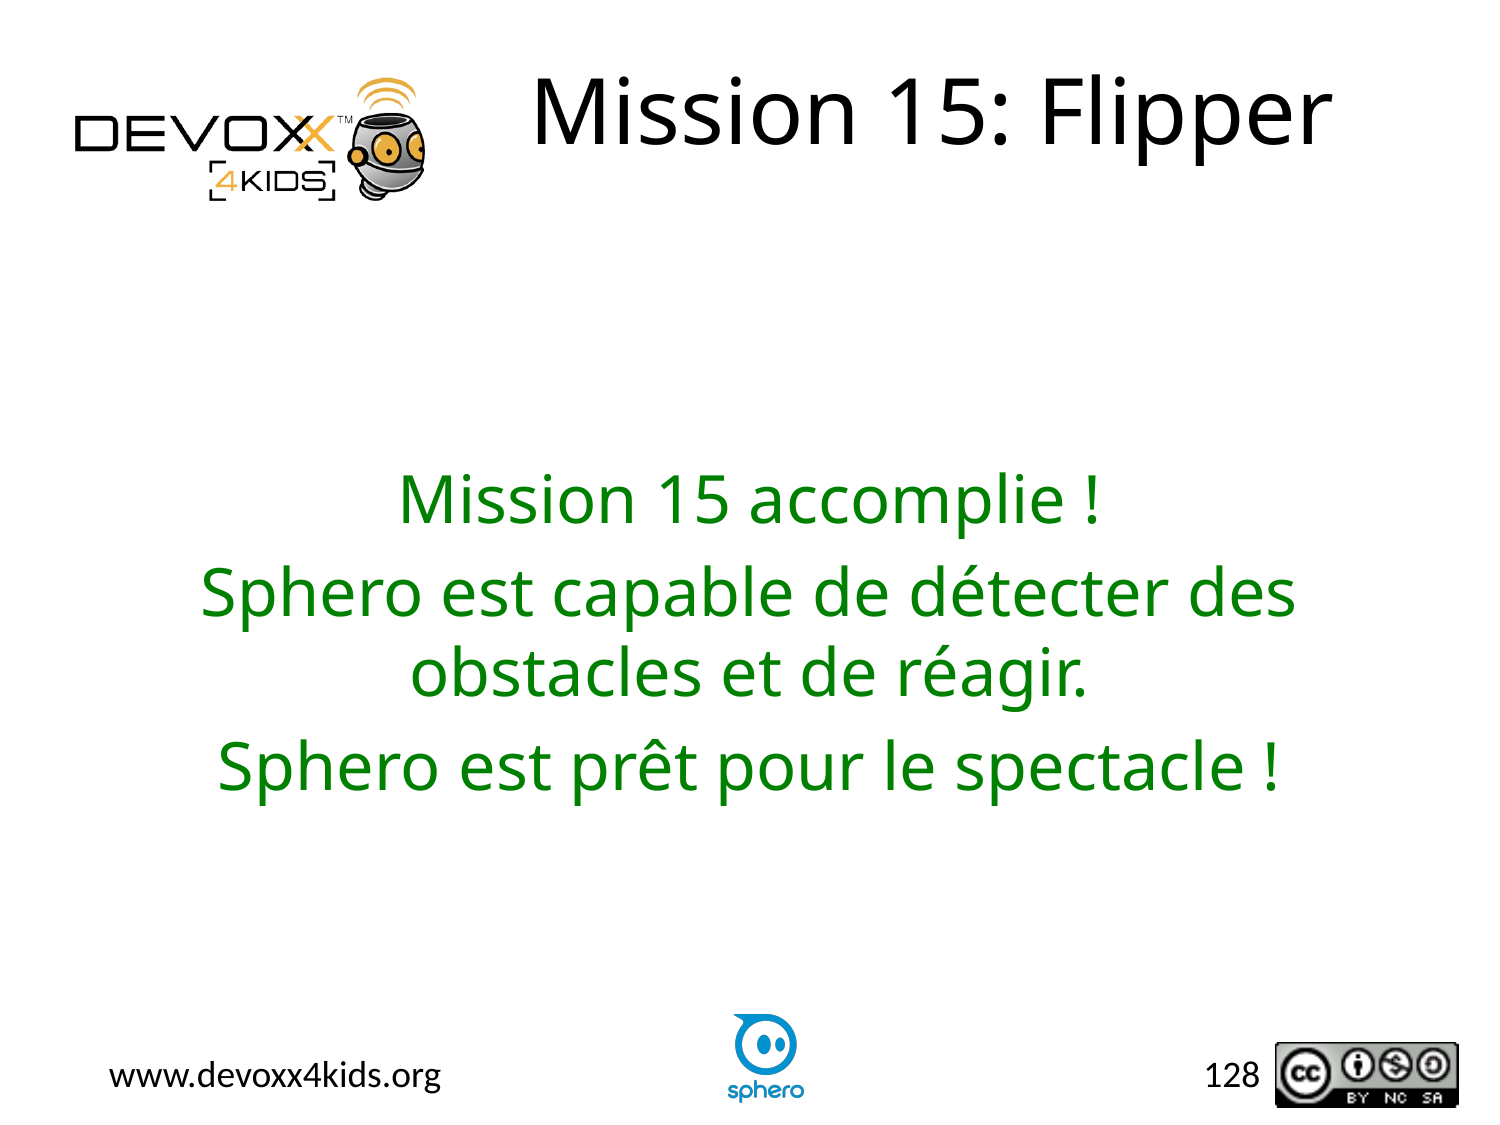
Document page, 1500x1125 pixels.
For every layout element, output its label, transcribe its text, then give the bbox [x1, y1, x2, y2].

title Mission 15: Flipper [439, 45, 1425, 233]
picture [743, 1088, 749, 1095]
picture [728, 1096, 739, 1103]
picture [794, 1088, 801, 1095]
picture [743, 1021, 789, 1068]
picture [728, 1014, 804, 1103]
list Mission 15 accomplie ! Sphero est capable de détecter des obstacles et de réagir. Sphero est prêt pour le spectacle ! [75, 262, 1425, 1005]
picture [75, 77, 425, 201]
slide_number 128 [1074, 1042, 1275, 1103]
picture [1275, 1042, 1459, 1108]
